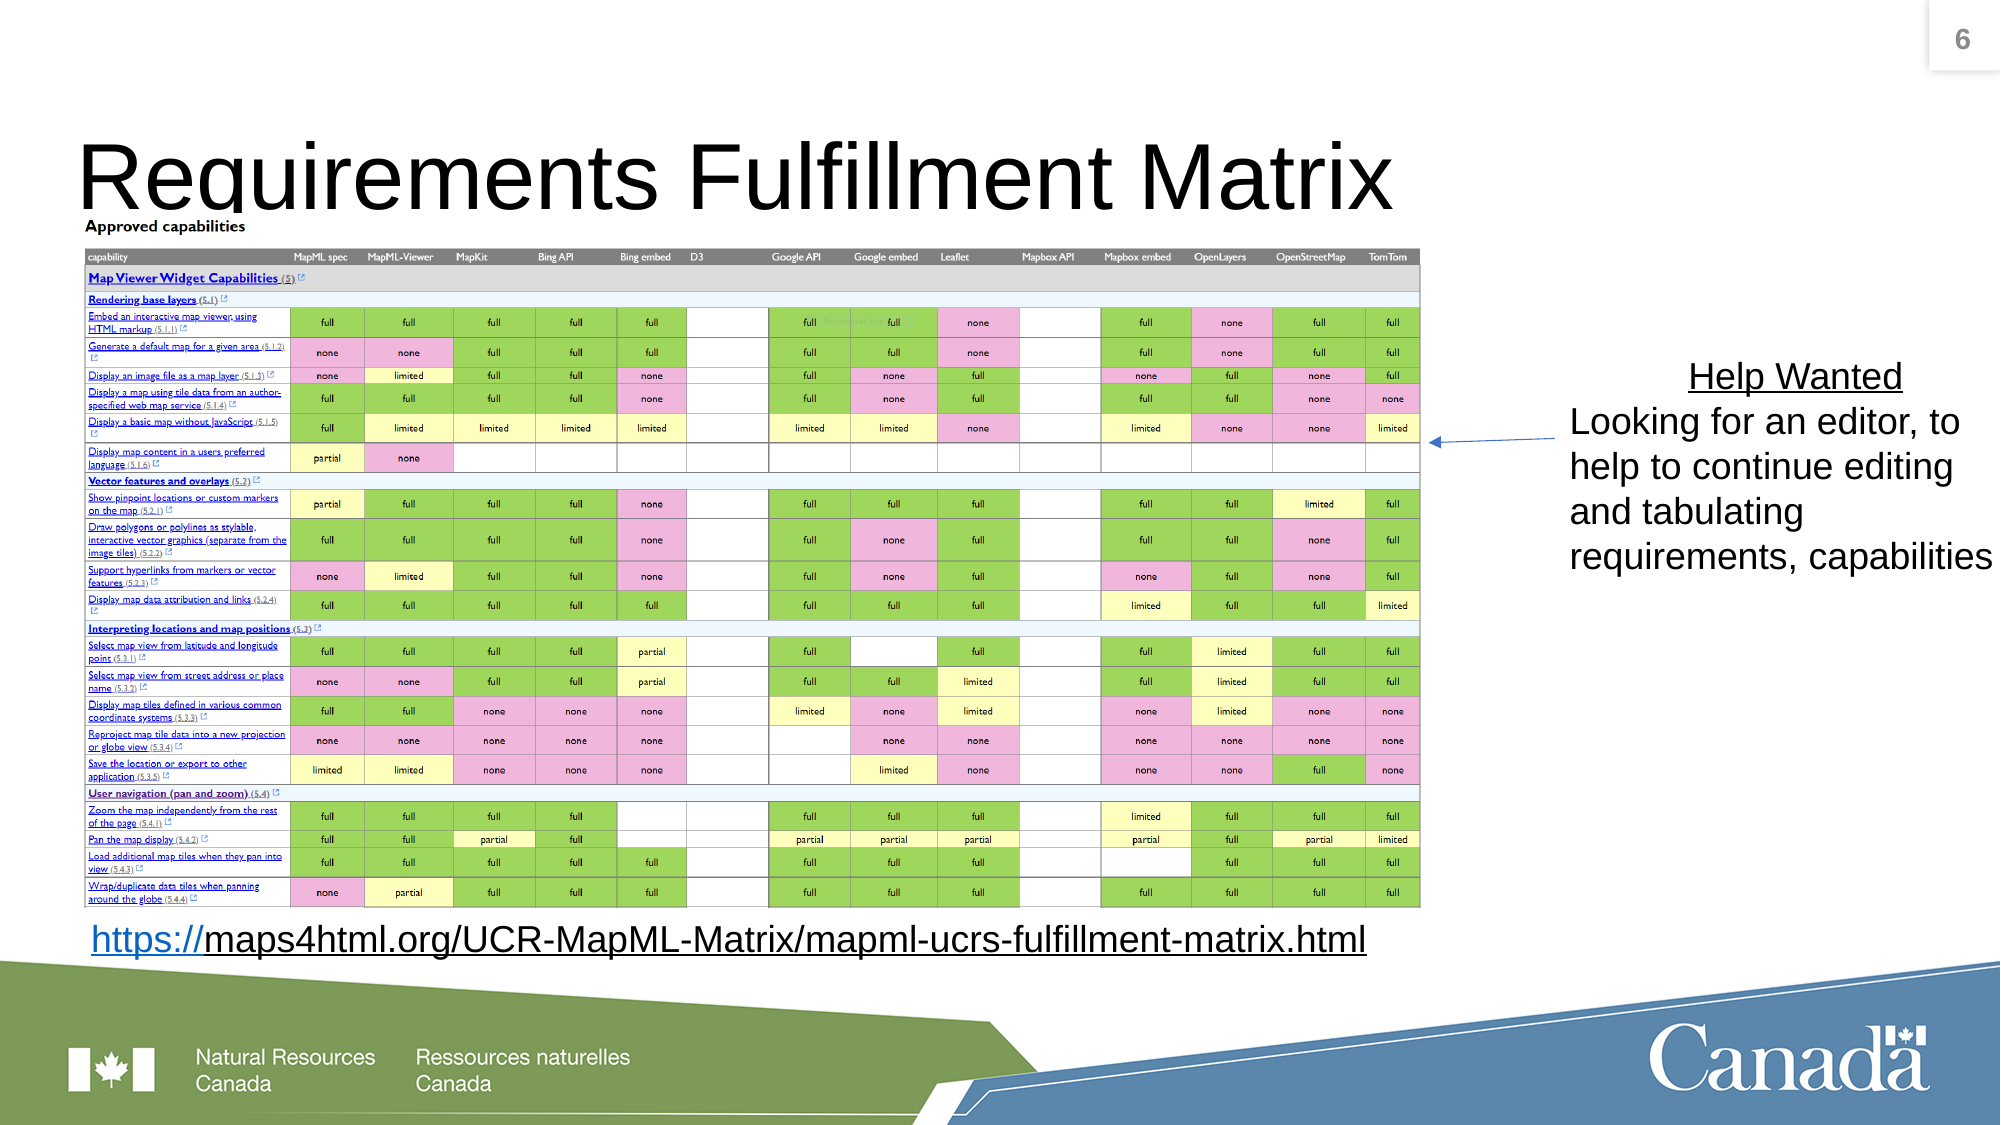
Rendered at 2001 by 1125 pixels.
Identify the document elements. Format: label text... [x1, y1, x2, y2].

picture [0, 0, 2000, 1125]
text_box https://maps4html.org/UCR-MapML-Matrix/mapml-ucrs-fulfillment-matrix.html [76, 907, 1486, 968]
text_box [1428, 438, 1555, 443]
title Requirements Fulfillment Matrix [76, 75, 1925, 238]
text_box Help Wanted Looking for an editor, to help to continue editing and tabulating requirements, capabilities [1554, 344, 2000, 584]
slide_number 6 [1926, 0, 2000, 75]
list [76, 213, 1429, 908]
